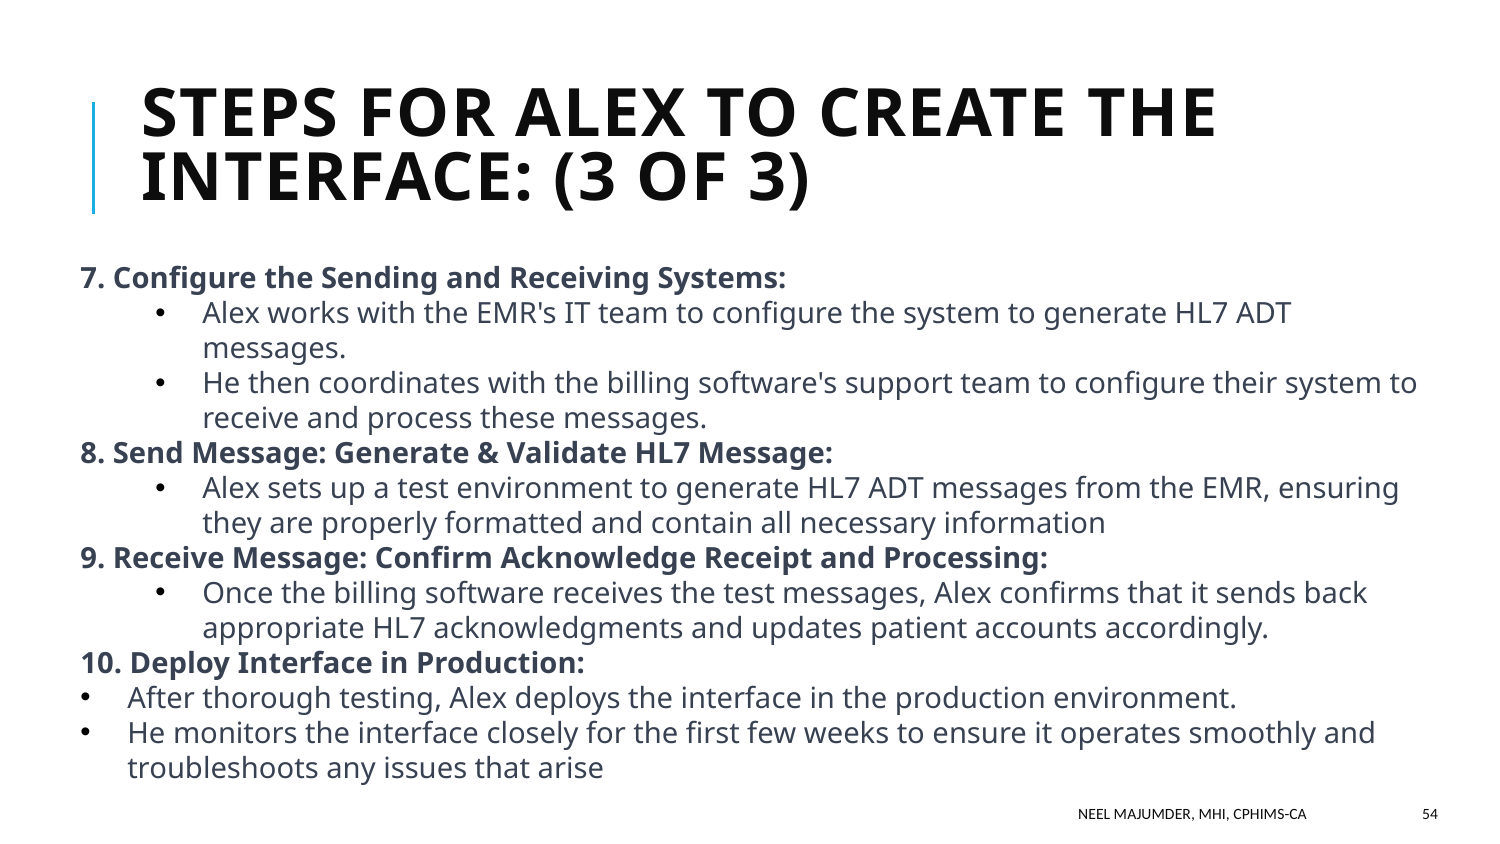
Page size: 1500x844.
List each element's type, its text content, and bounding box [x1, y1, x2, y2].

title Steps for Alex to Create the Interface: (3 of 3) [126, 71, 1455, 226]
slide_number 54 [1333, 796, 1454, 830]
footer Neel Majumder, MHI, CPHIMS-CA [595, 796, 1322, 830]
text_box 7. Configure the Sending and Receiving Systems: Alex works with the EMR's IT team to configure the system to generate HL7 ADT messages. He then coordinates with the billing software's support team to configure their system to receive and process these messages. 8. Send Message: Generate & Validate HL7 Message: Alex sets up a test environment to generate HL7 ADT messages from the EMR, ensuring they are properly formatted and contain all necessary information 9. Receive Message: Confirm Acknowledge Receipt and Processing: Once the billing software receives the test messages, Alex confirms that it sends back appropriate HL7 acknowledgments and updates patient accounts accordingly. 10. Deploy Interface in Production: After thorough testing, Alex deploys the interface in the production environment. He monitors the interface closely for the first few weeks to ensure it operates smoothly and troubleshoots any issues that arise [65, 252, 1435, 844]
